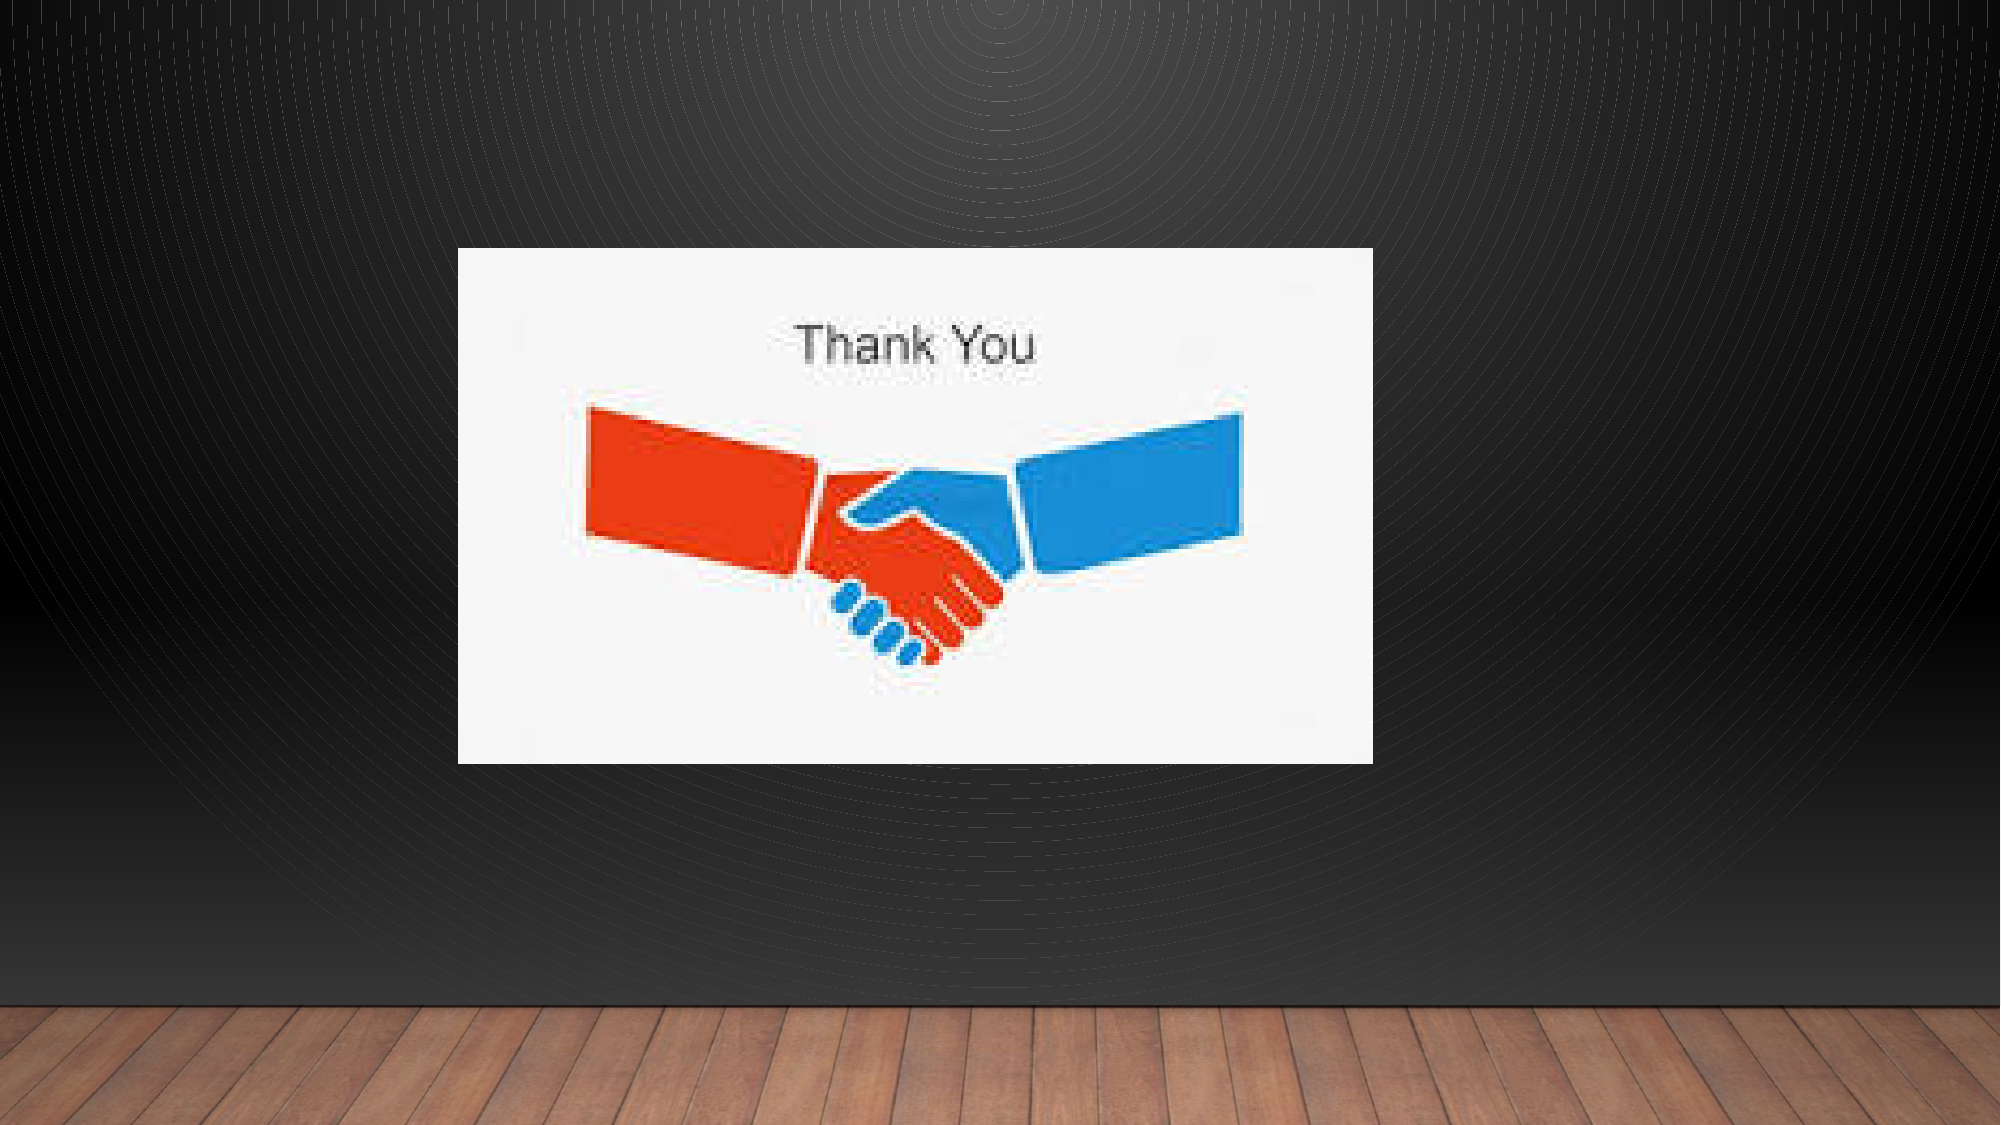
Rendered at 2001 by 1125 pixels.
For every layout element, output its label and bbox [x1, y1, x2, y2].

picture [458, 248, 1373, 764]
picture [0, 1005, 2000, 1125]
